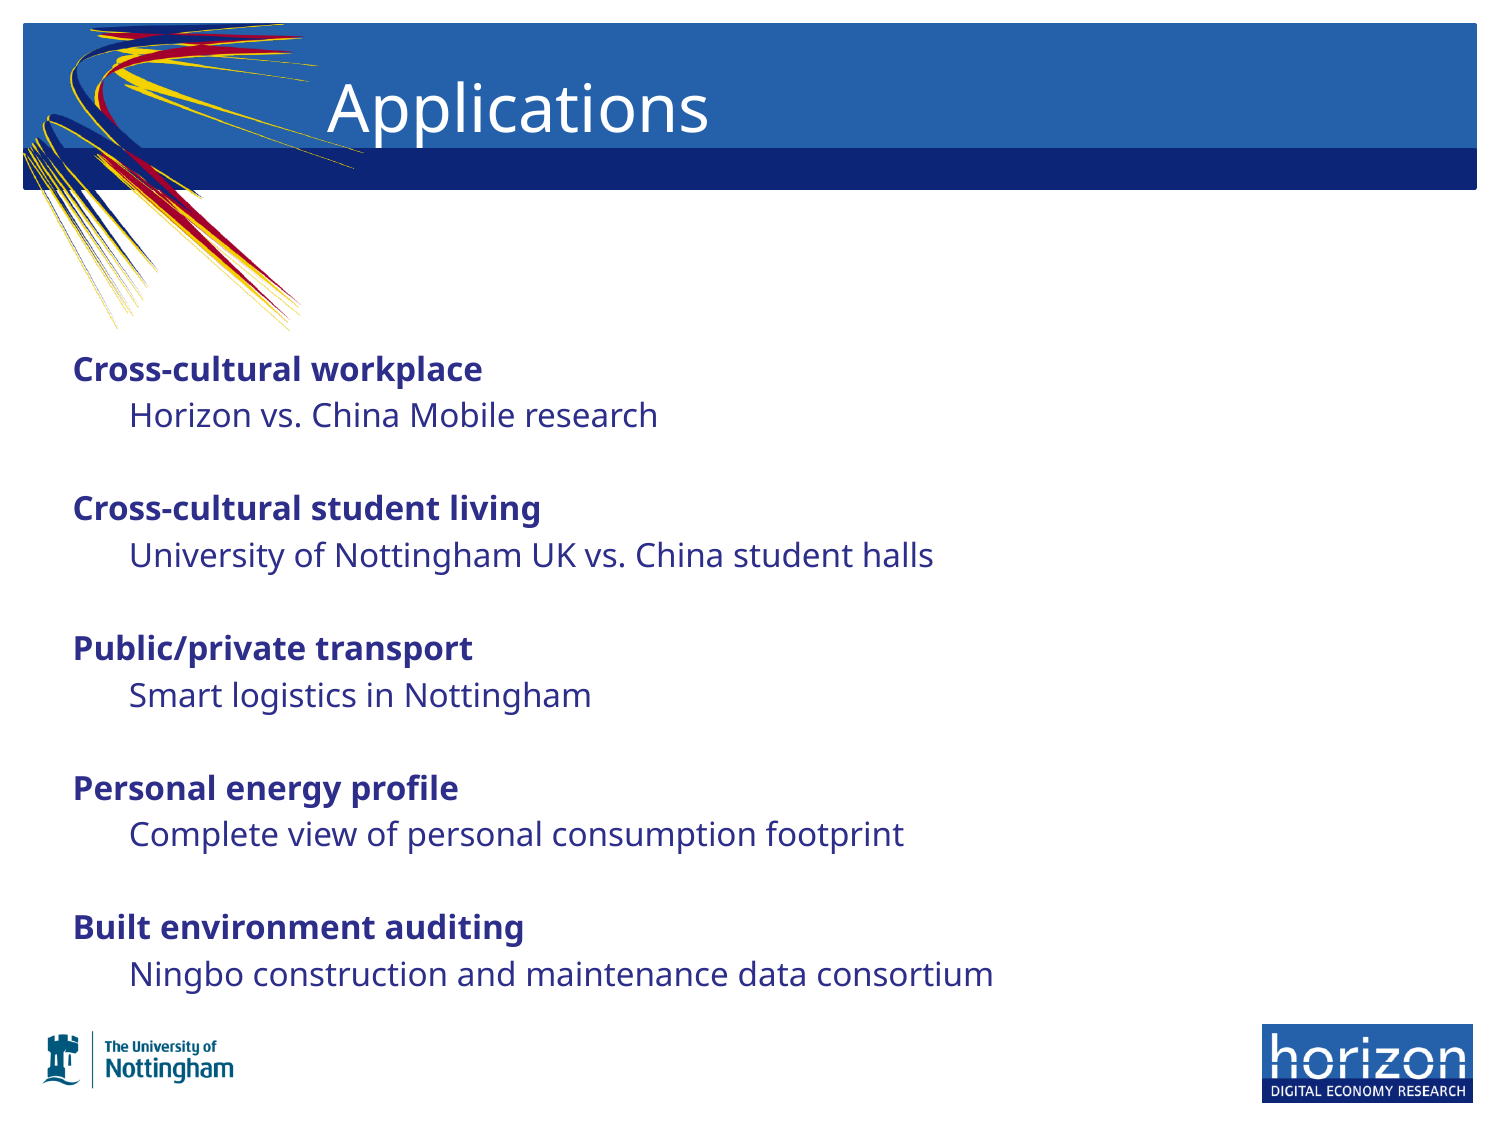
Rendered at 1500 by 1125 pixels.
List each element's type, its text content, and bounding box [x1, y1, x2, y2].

picture [1425, 1024, 1473, 1103]
title Applications [312, 24, 1476, 188]
picture [23, 23, 364, 331]
picture [37, 1024, 57, 1095]
list Cross-cultural workplace Horizon vs. China Mobile research Cross-cultural student living University of Nottingham UK vs. China student halls Public/private transport Smart logistics in Nottingham Personal energy profile Complete view of personal consumption footprint Built environment auditing Ningbo construction and maintenance data consortium [57, 340, 1425, 1125]
